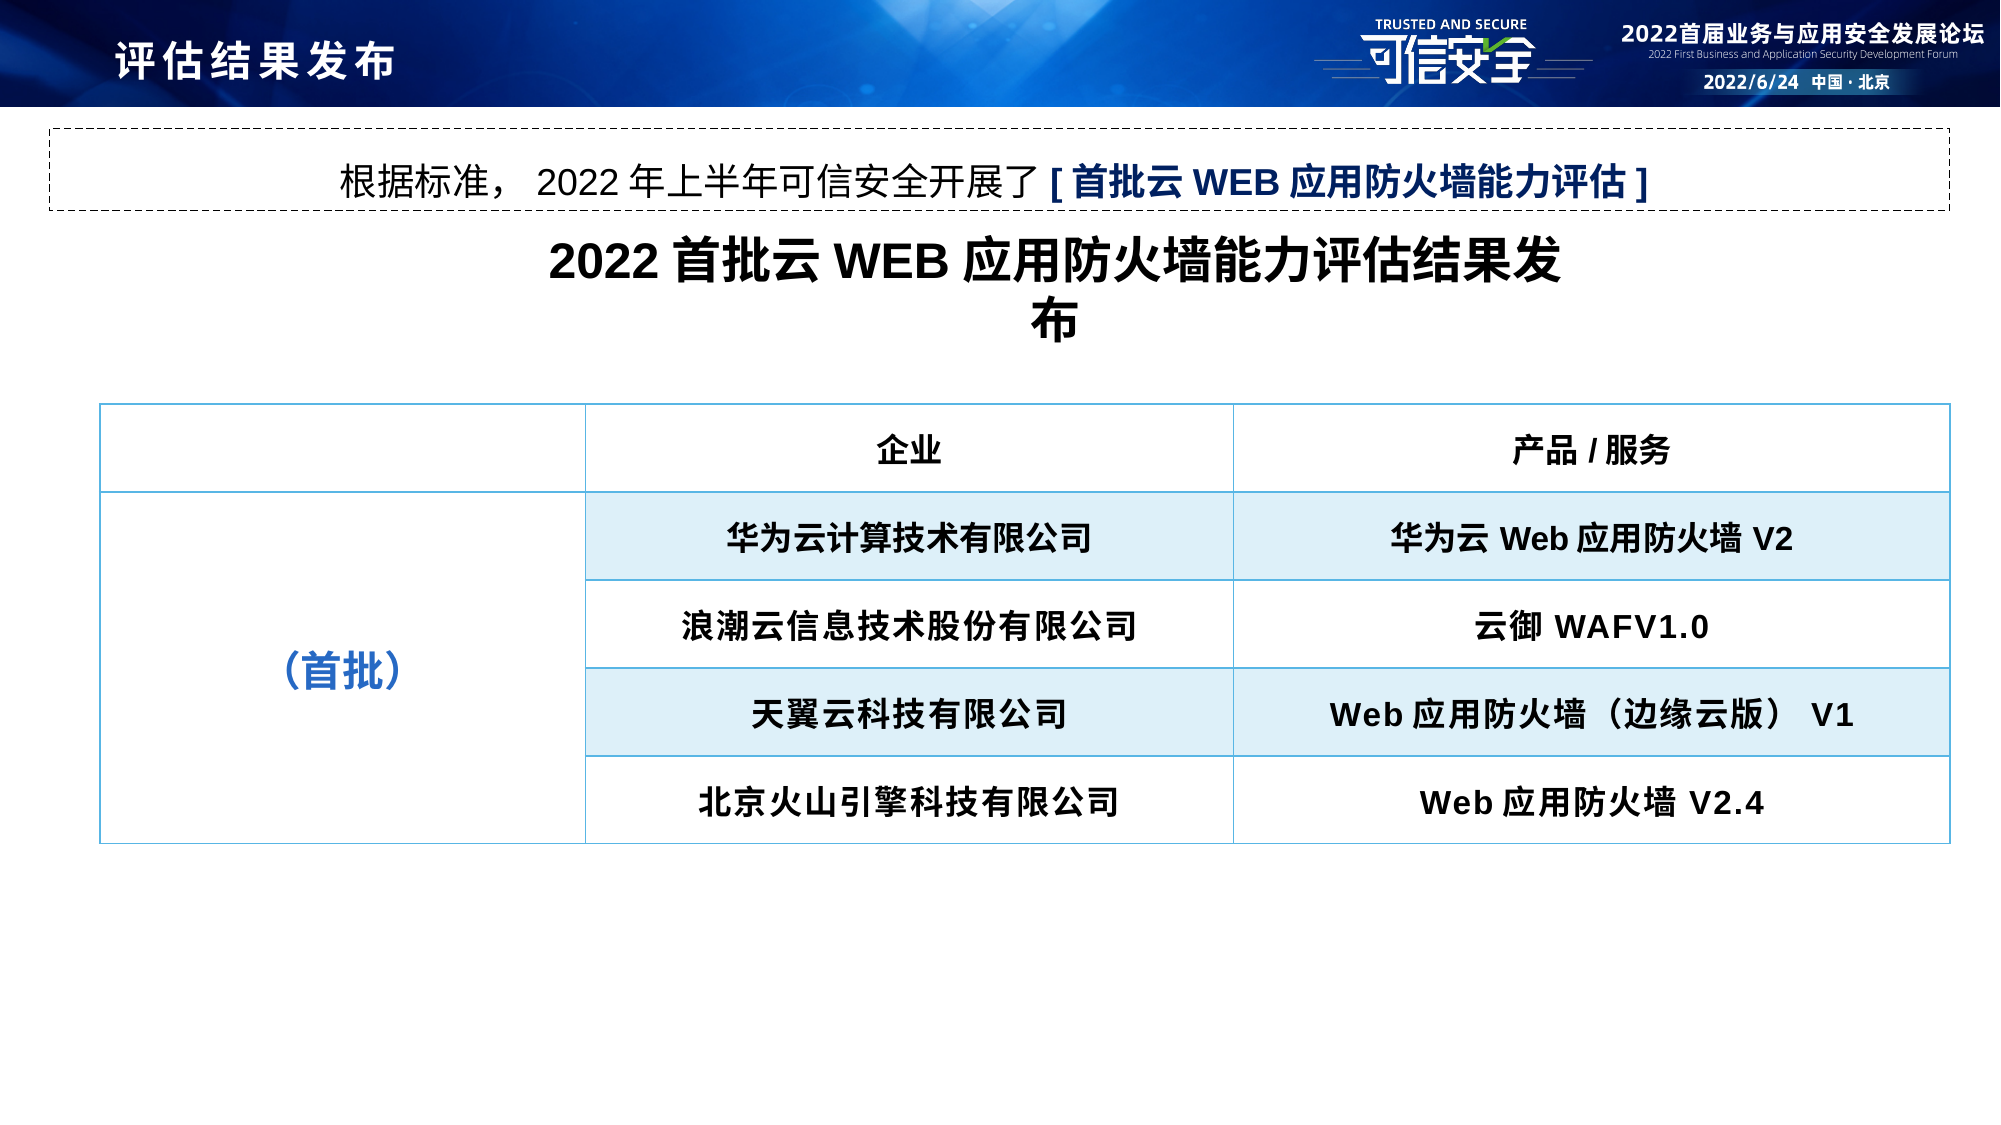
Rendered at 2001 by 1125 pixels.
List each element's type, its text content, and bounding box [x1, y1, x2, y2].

table_cell 天翼云科技有限公司 [586, 669, 1233, 755]
text_box 2022首批云WEB应用防火墙能力评估结果发布 [517, 237, 1593, 339]
table_cell Web应用防火墙（边缘云版）V1 [1234, 669, 1949, 755]
picture [0, 0, 2000, 107]
table_cell 华为云计算技术有限公司 [586, 493, 1233, 579]
table_header 产品/服务 [1234, 405, 1949, 491]
table_header 企业 [586, 405, 1233, 491]
table_cell 北京火山引擎科技有限公司 [586, 757, 1233, 843]
text_box 根据标准，2022年上半年可信安全开展了[首批云WEB应用防火墙能力评估] [49, 128, 1950, 211]
table_cell （首批） [101, 493, 585, 843]
table_cell 浪潮云信息技术股份有限公司 [586, 581, 1233, 667]
table_header [101, 405, 585, 491]
table_cell 华为云Web应用防火墙V2 [1234, 493, 1949, 579]
table_cell Web应用防火墙V2.4 [1234, 757, 1949, 843]
table_cell 云御WAFV1.0 [1234, 581, 1949, 667]
